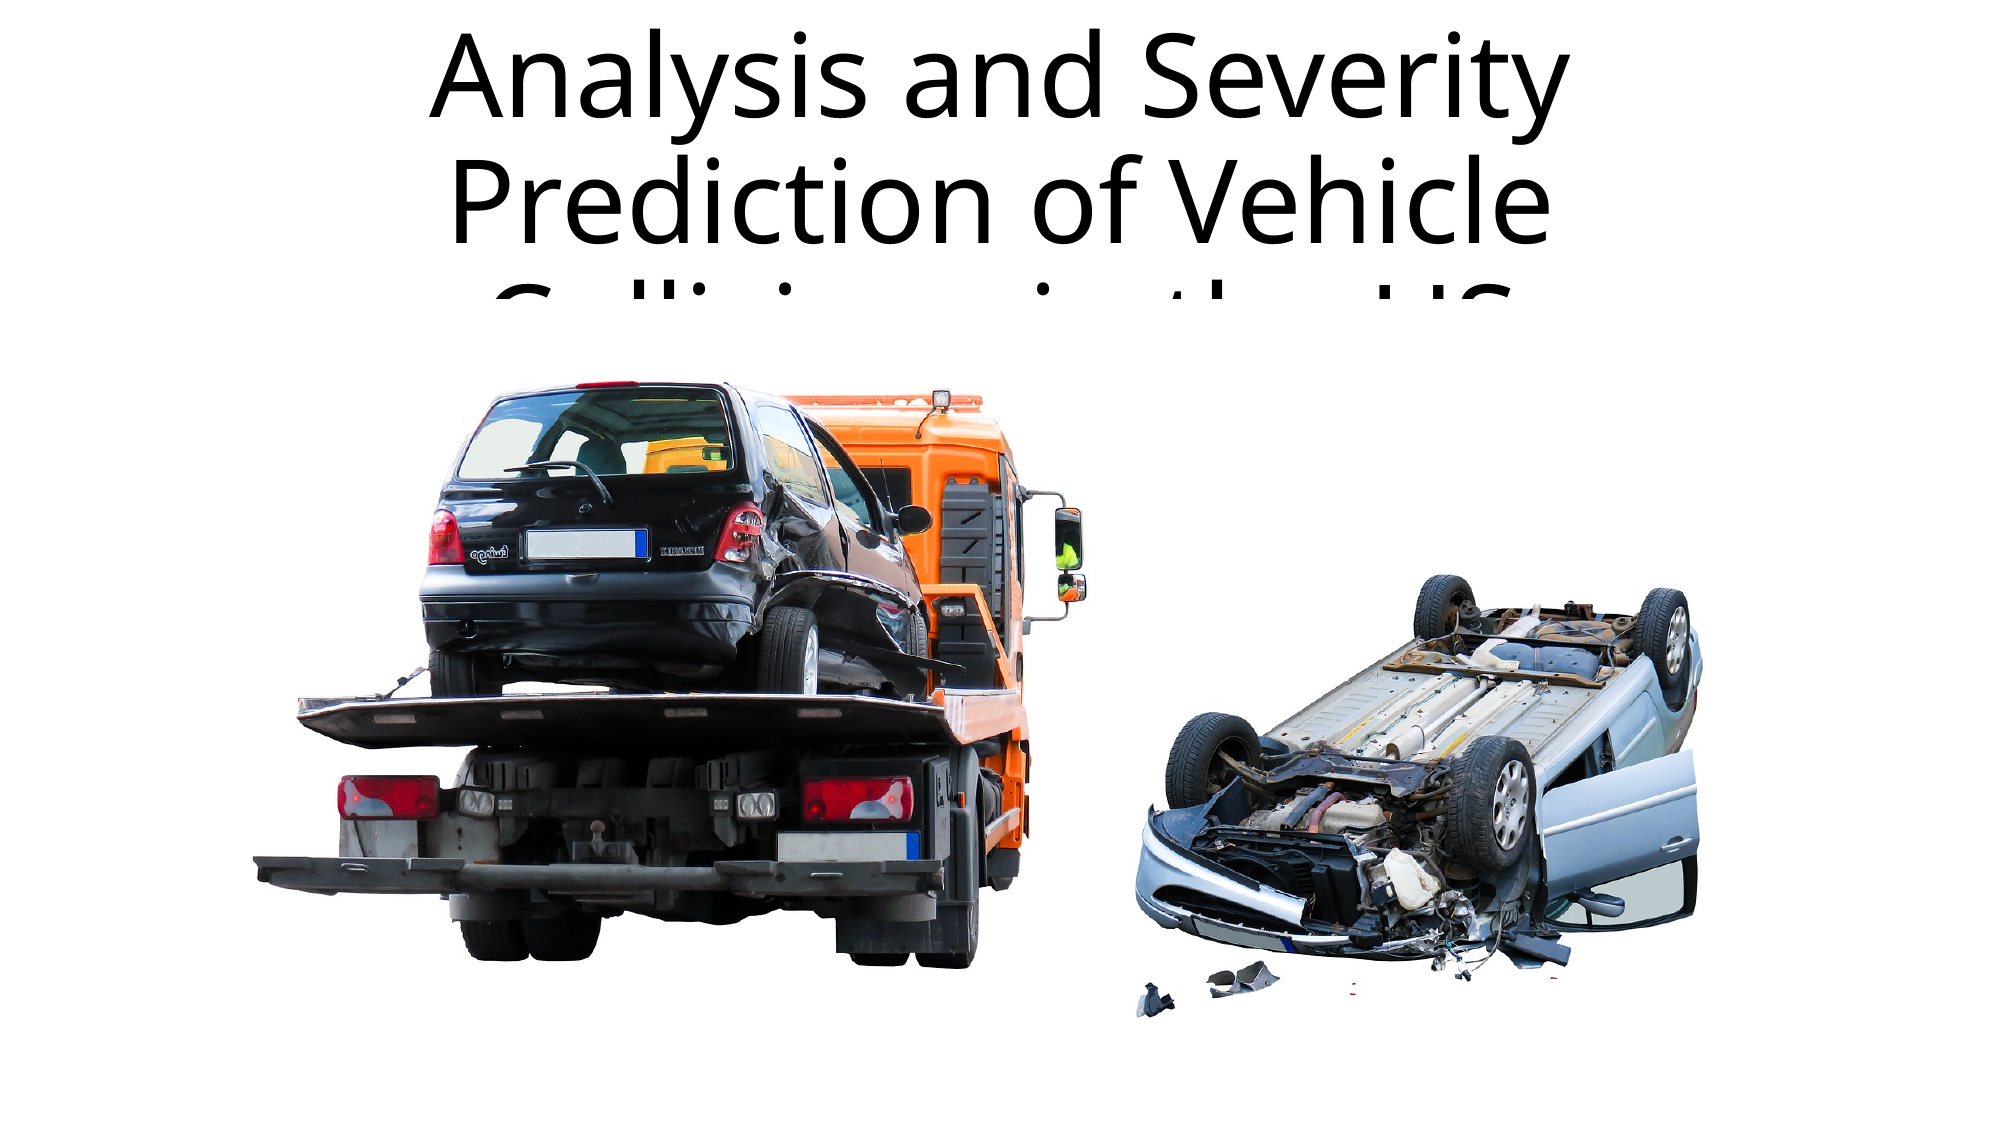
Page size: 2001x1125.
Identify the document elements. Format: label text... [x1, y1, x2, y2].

title Analysis and Severity Prediction of Vehicle Collisions in the US [249, 9, 1750, 299]
picture [223, 299, 1777, 1077]
